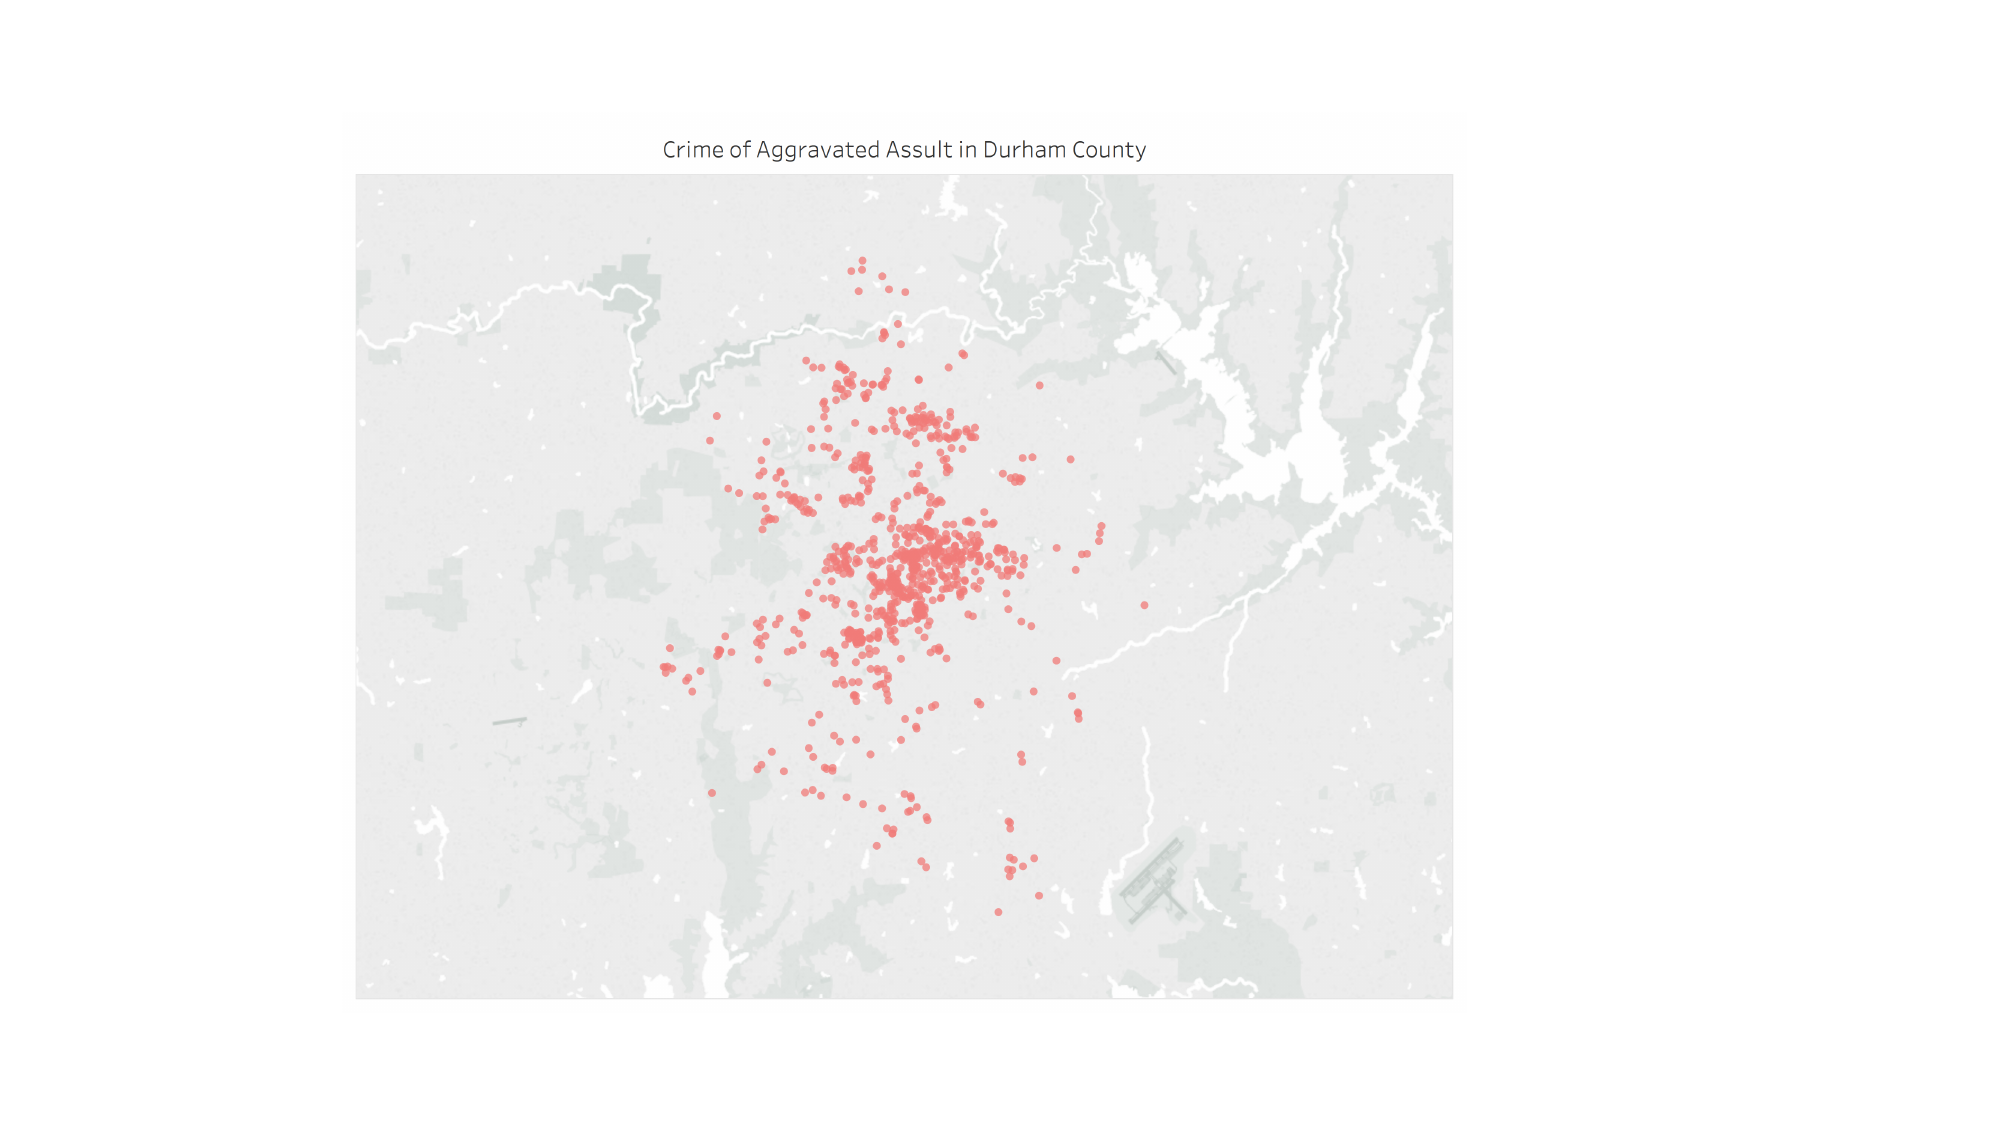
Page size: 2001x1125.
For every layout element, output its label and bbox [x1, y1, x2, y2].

list [342, 112, 1467, 1013]
